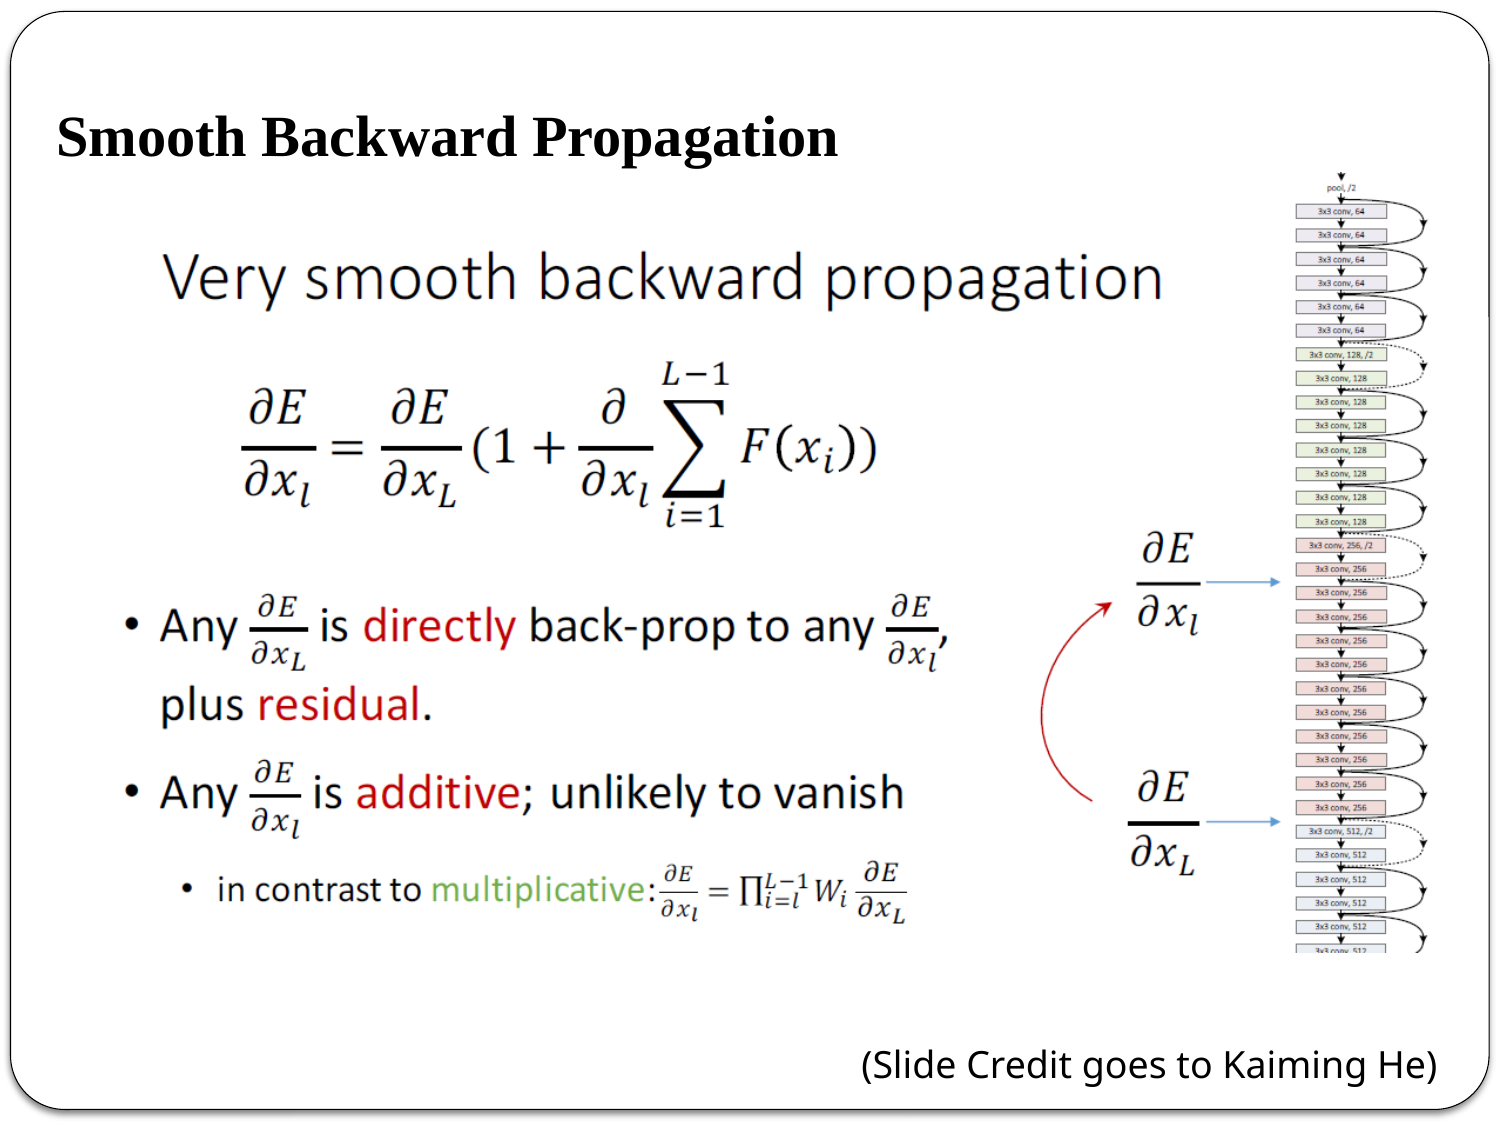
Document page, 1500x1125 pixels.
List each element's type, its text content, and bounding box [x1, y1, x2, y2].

text_box Smooth Backward Propagation [41, 90, 1010, 175]
picture [56, 172, 1459, 953]
text_box (Slide Credit goes to Kaiming He) [846, 1033, 1453, 1094]
